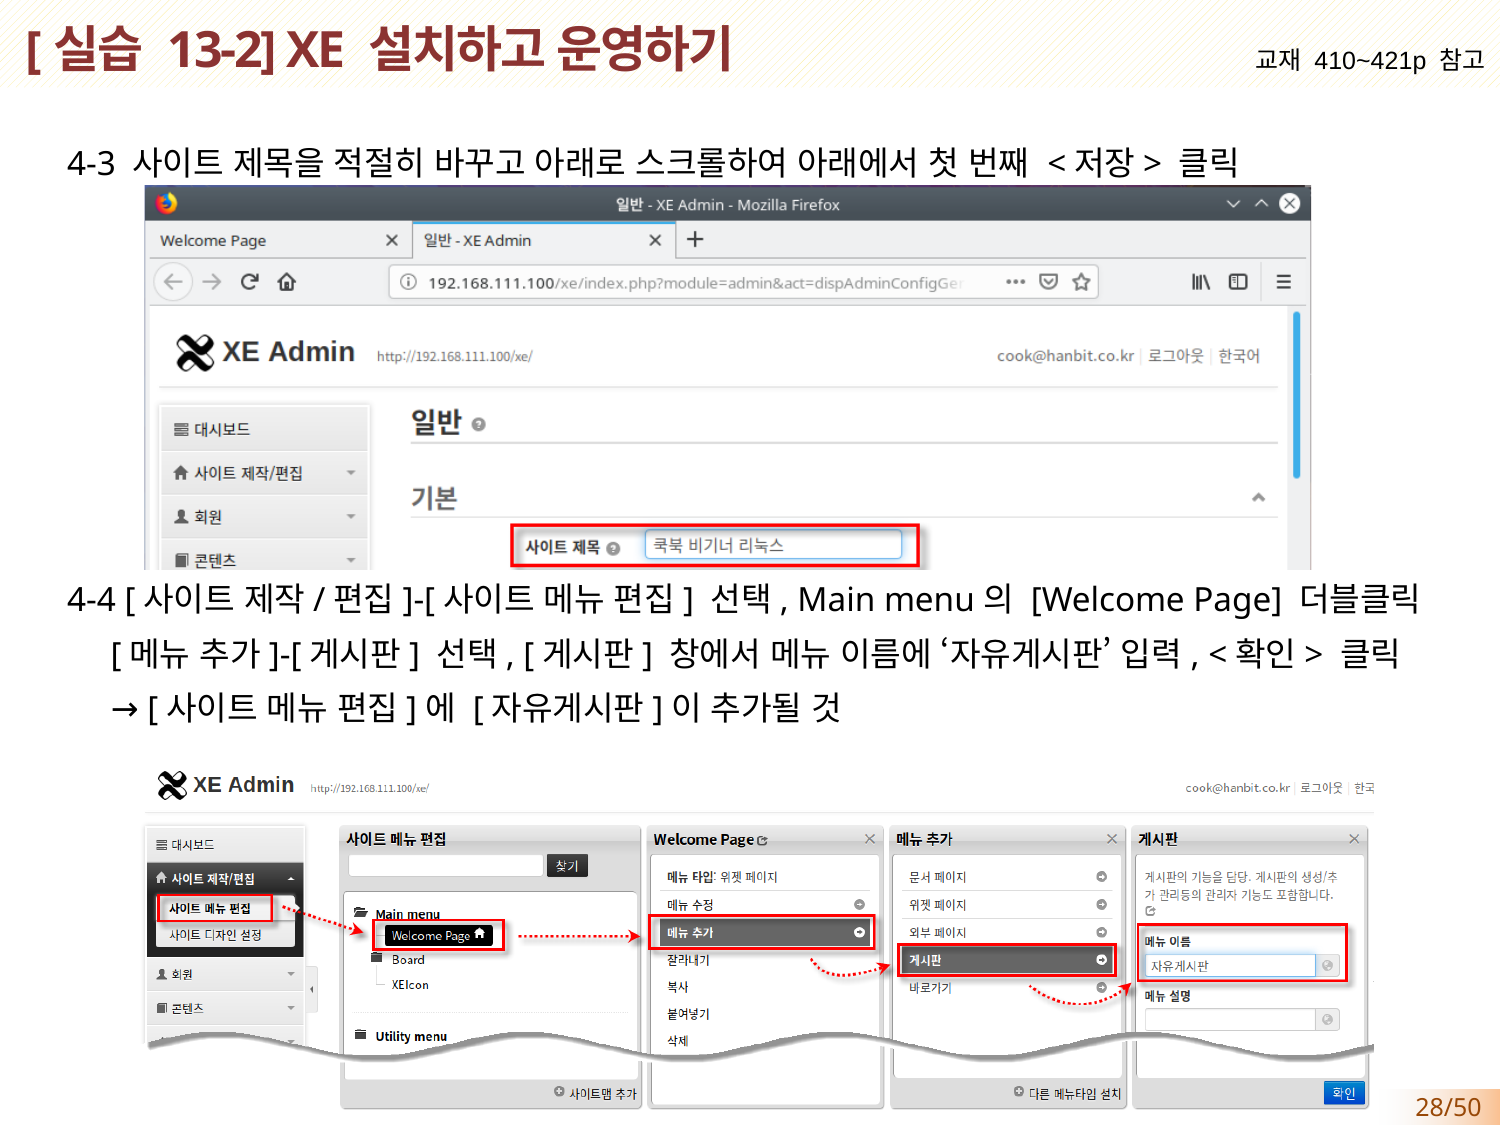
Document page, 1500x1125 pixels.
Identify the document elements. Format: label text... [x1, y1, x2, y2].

text_box 교재 410~421p 참고 [1240, 36, 1500, 82]
title [실습 13-2] XE 설치하고 운영하기 [10, 8, 1288, 87]
picture [140, 754, 1375, 1113]
picture [144, 185, 1312, 571]
list 4-3 사이트 제목을 적절히 바꾸고 아래로 스크롤하여 아래에서 첫 번째 <저장> 클릭 4-4 [사이트 제작/편집]-[사이트 메뉴 편집] 선택, Main menu의 [Welcome Page] 더블클릭 [메뉴 추가]-[게시판] 선택, [게시판] 창에서 메뉴 이름에 ‘자유게시판’ 입력, <확인> 클릭 → [사이트 메뉴 편집]에 [자유게시판]이 추가될 것 [10, 126, 1500, 1125]
